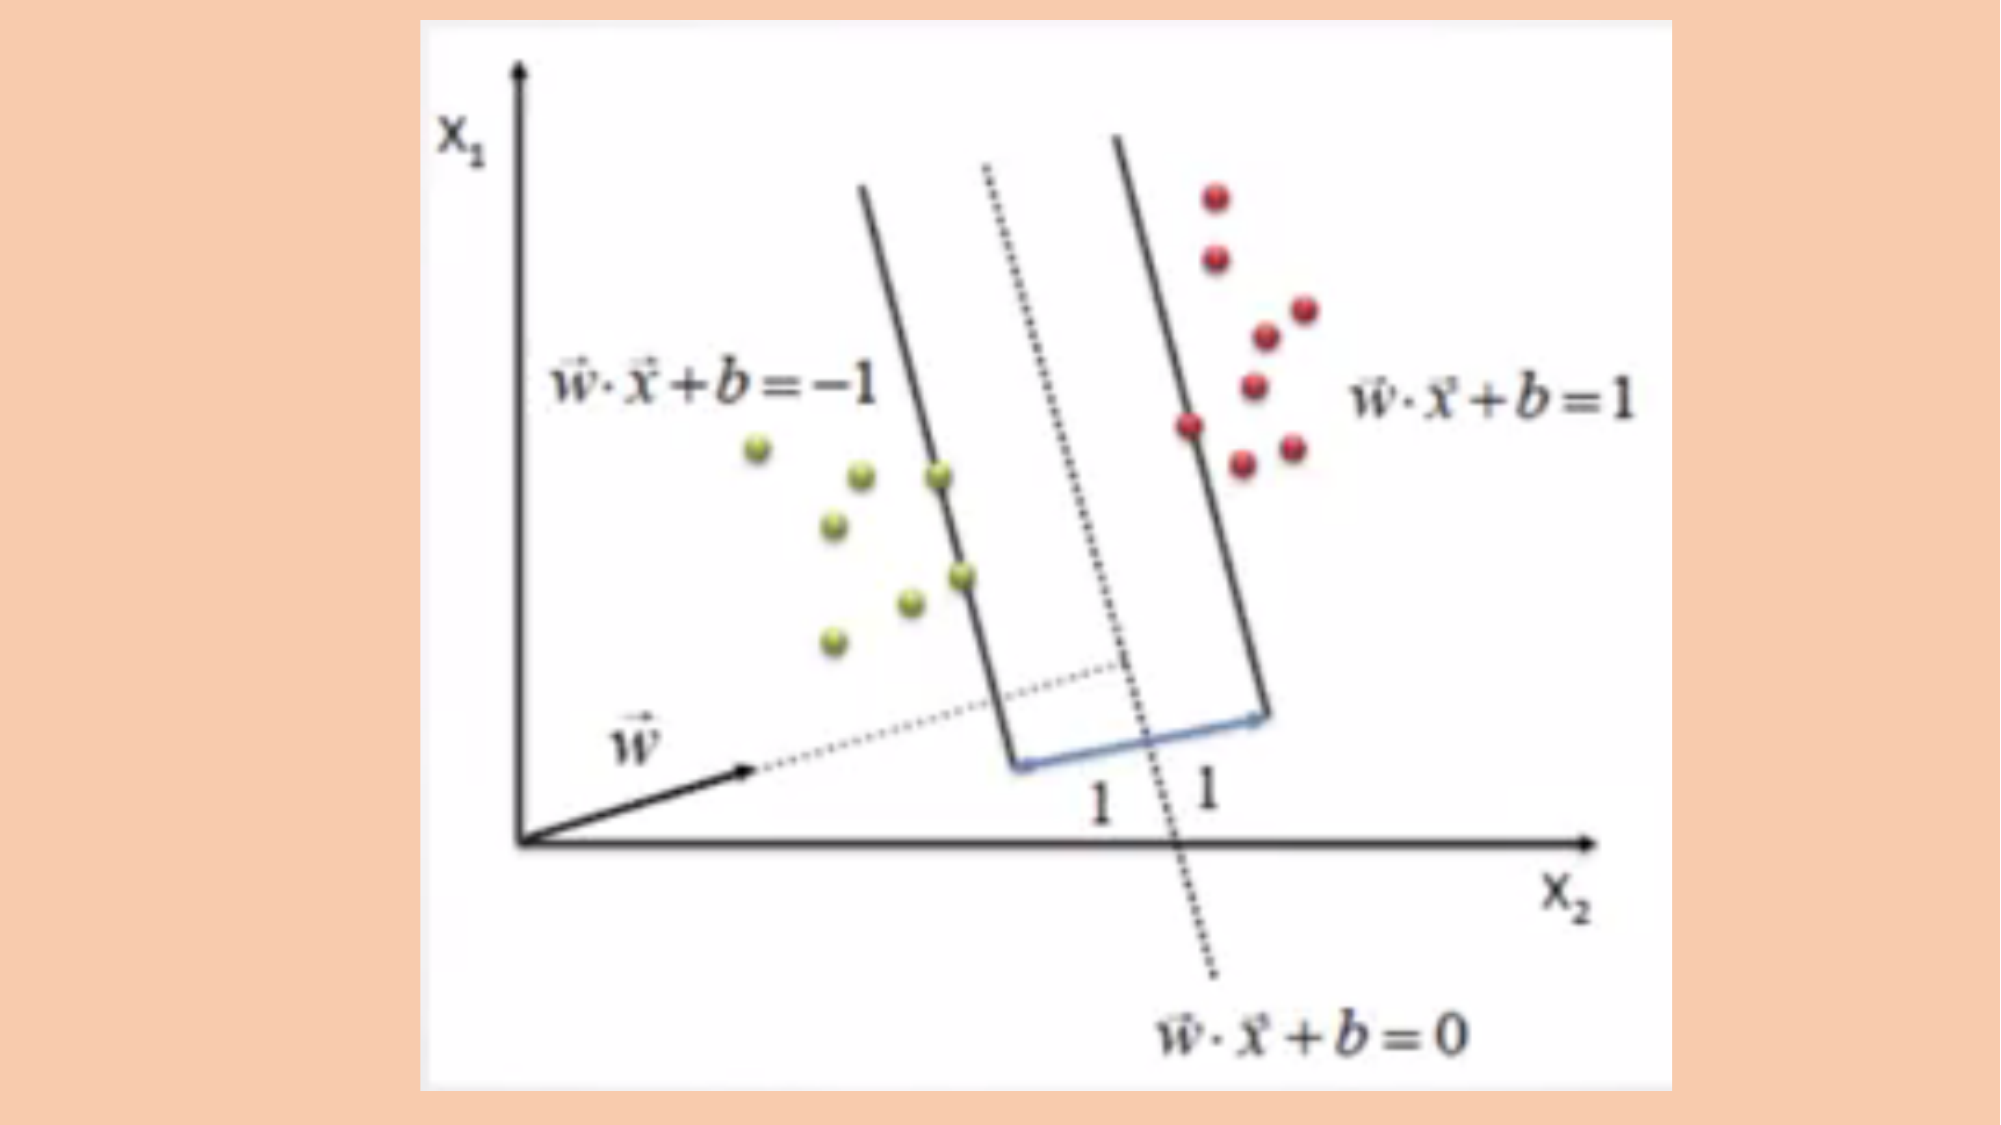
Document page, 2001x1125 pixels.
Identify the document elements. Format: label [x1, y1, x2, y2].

picture [420, 20, 1673, 1091]
